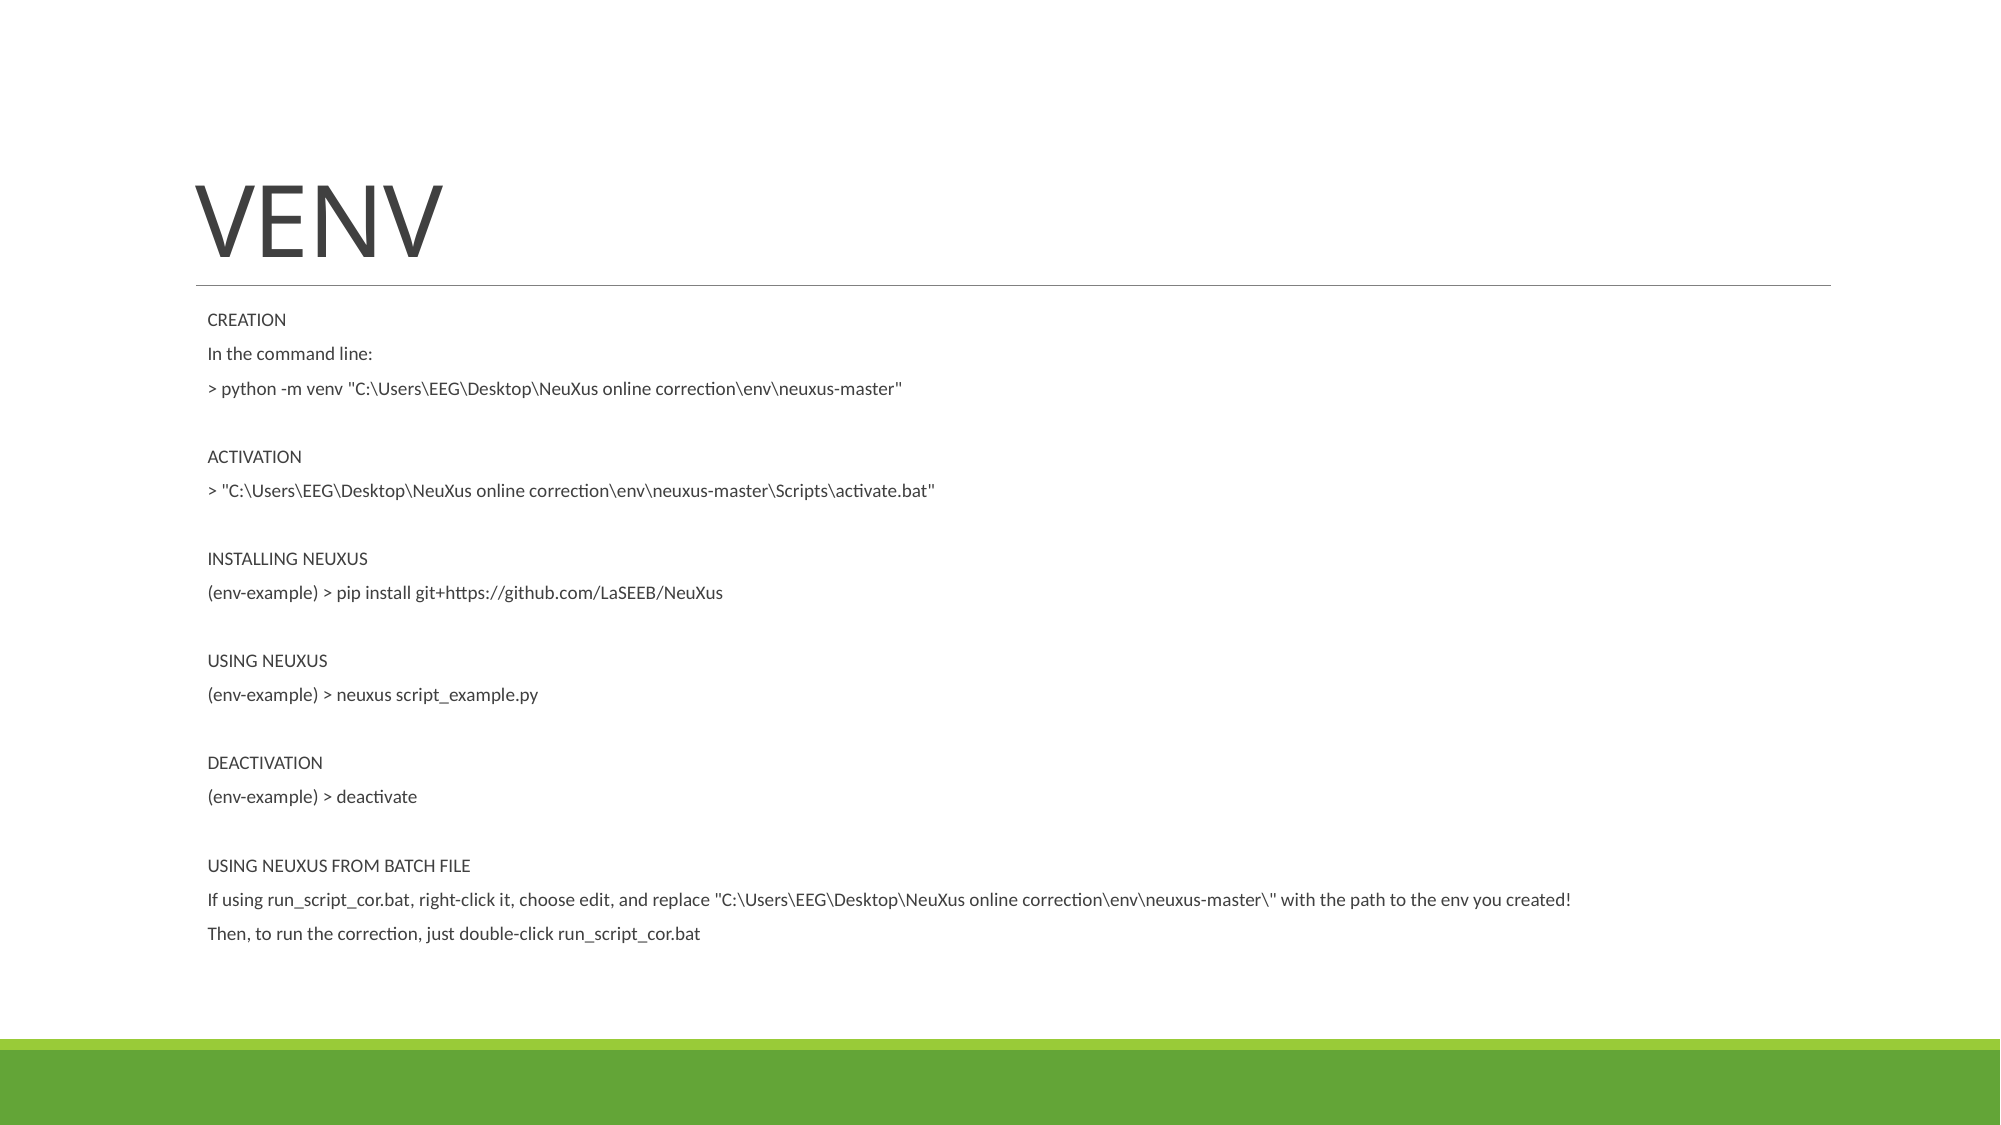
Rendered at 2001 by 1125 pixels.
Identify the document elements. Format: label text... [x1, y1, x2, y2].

list CREATION In the command line: > python -m venv "C:\Users\EEG\Desktop\NeuXus online correction\env\neuxus-master" ACTIVATION > "C:\Users\EEG\Desktop\NeuXus online correction\env\neuxus-master\Scripts\activate.bat" INSTALLING NEUXUS (env-example) > pip install git+https://github.com/LaSEEB/NeuXus USING NEUXUS (env-example) > neuxus script_example.py DEACTIVATION (env-example) > deactivate USING NEUXUS FROM BATCH FILE If using run_script_cor.bat, right-click it, choose edit, and replace "C:\Users\EEG\Desktop\NeuXus online correction\env\neuxus-master\" with the path to the env you created! Then, to run the correction, just double-click run_script_cor.bat [180, 302, 1830, 963]
title VENV [180, 47, 1830, 285]
